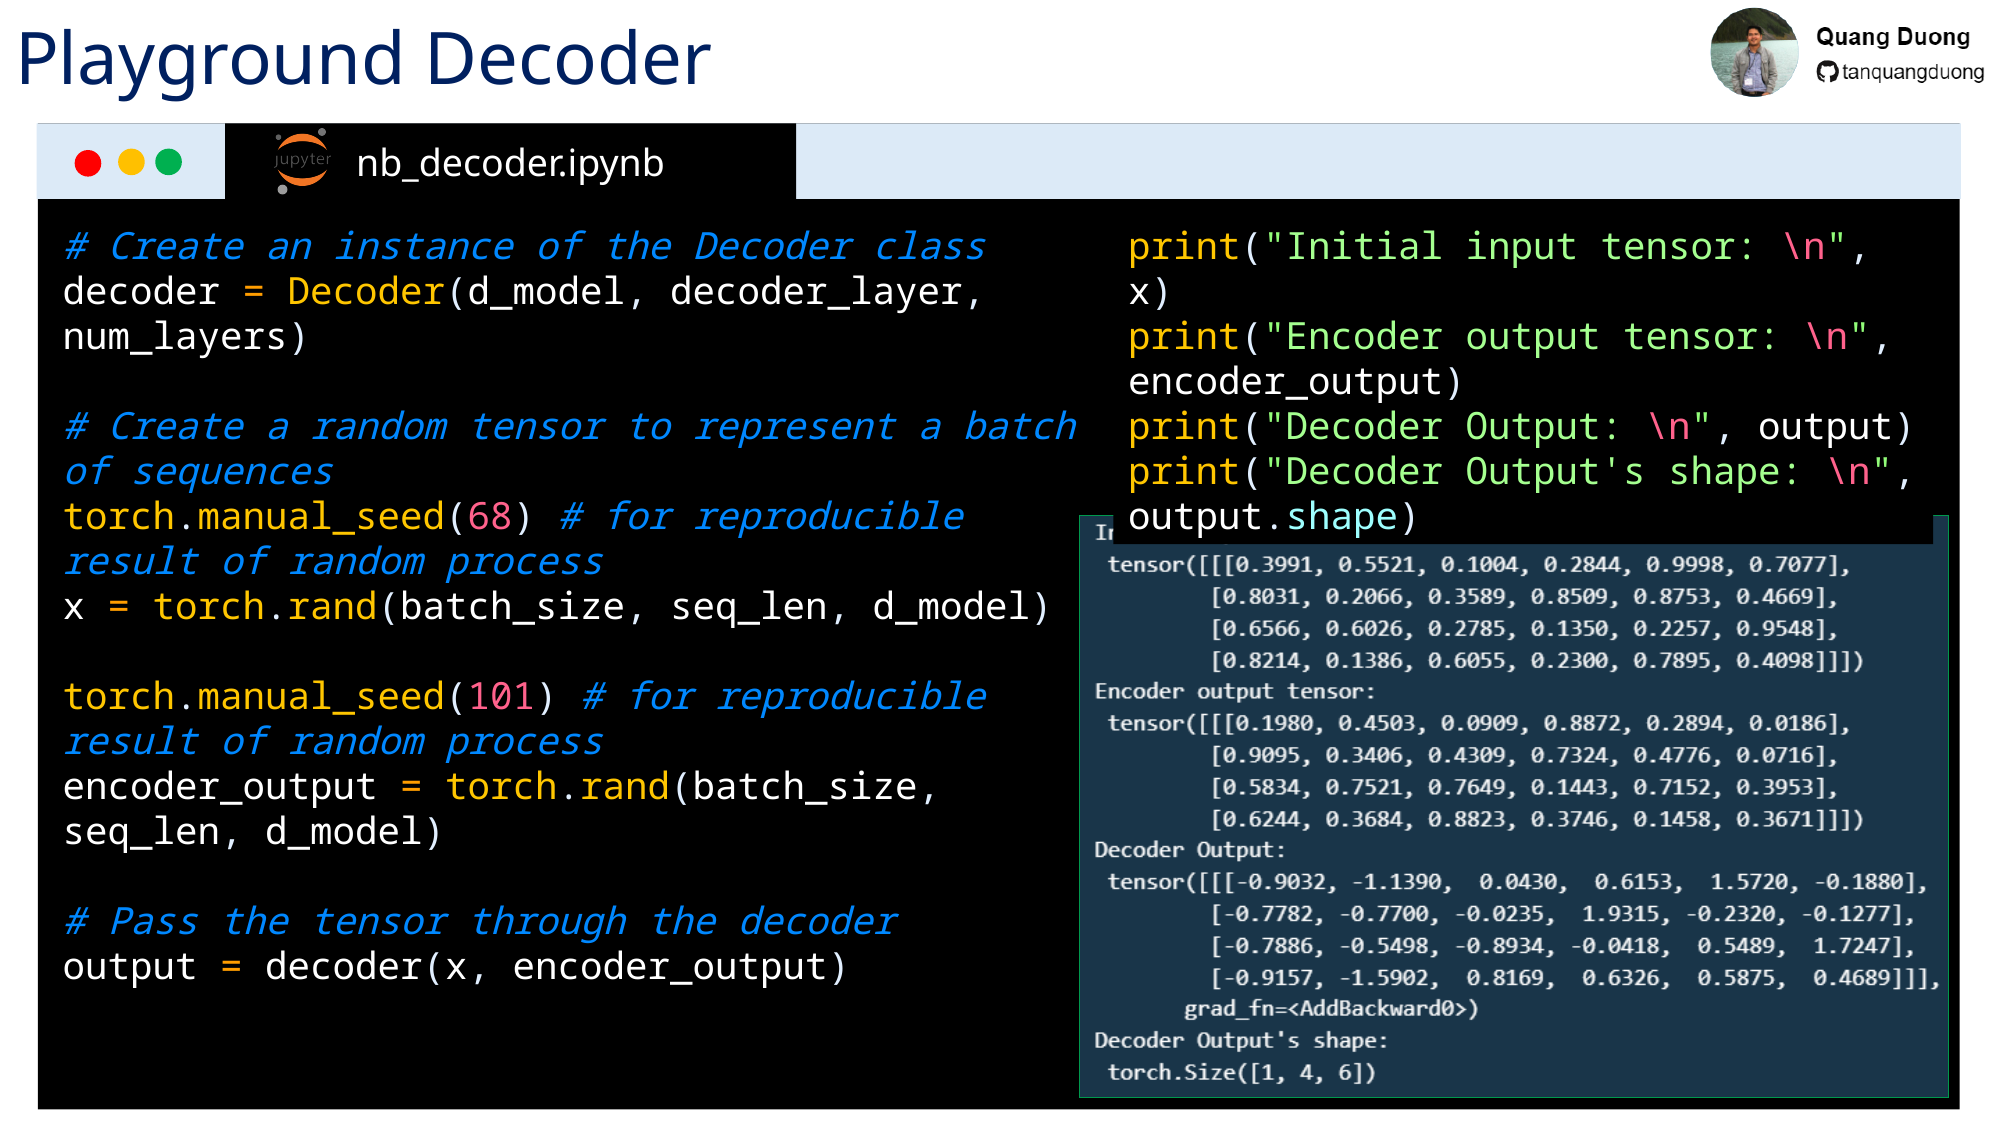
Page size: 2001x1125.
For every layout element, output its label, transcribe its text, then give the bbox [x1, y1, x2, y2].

picture [1078, 515, 1950, 1099]
picture [273, 127, 333, 196]
text_box Playground Decoder [0, 13, 984, 108]
picture [1704, 6, 1986, 101]
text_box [36, 122, 1962, 1111]
